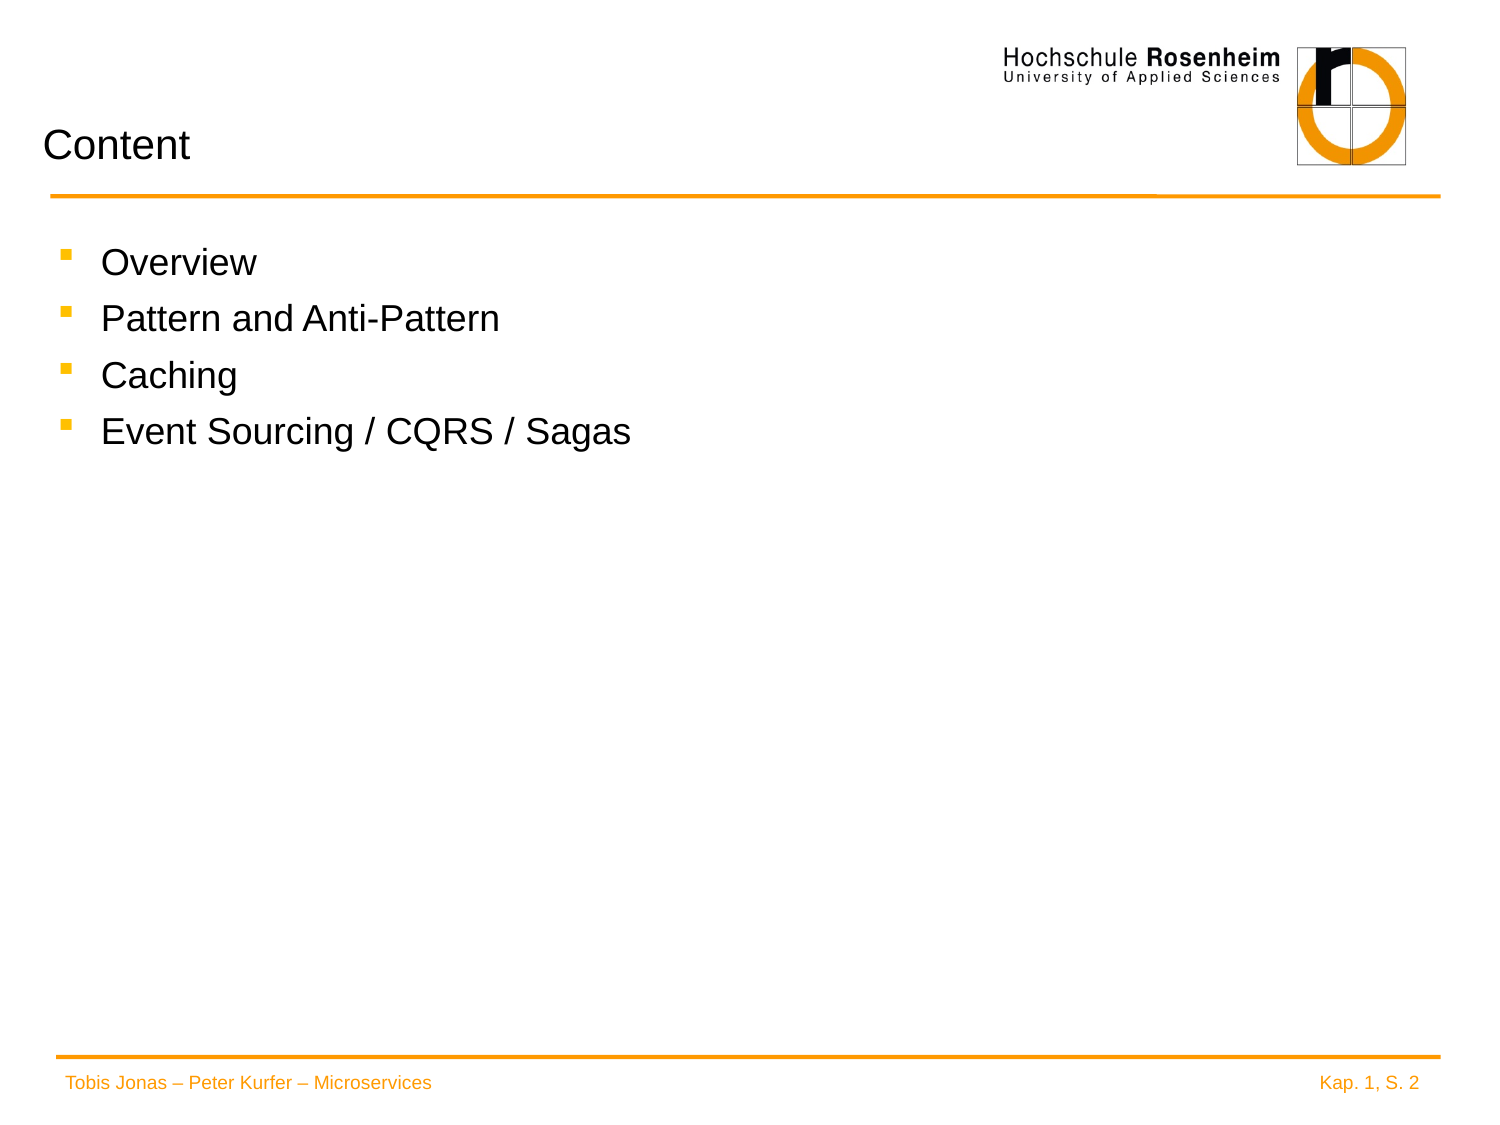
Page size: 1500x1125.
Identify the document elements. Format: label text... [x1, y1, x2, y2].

title Content [42, 41, 987, 168]
list Overview Pattern and Anti-Pattern Caching Event Sourcing / CQRS / Sagas [42, 230, 1470, 1026]
picture [1003, 45, 1407, 167]
